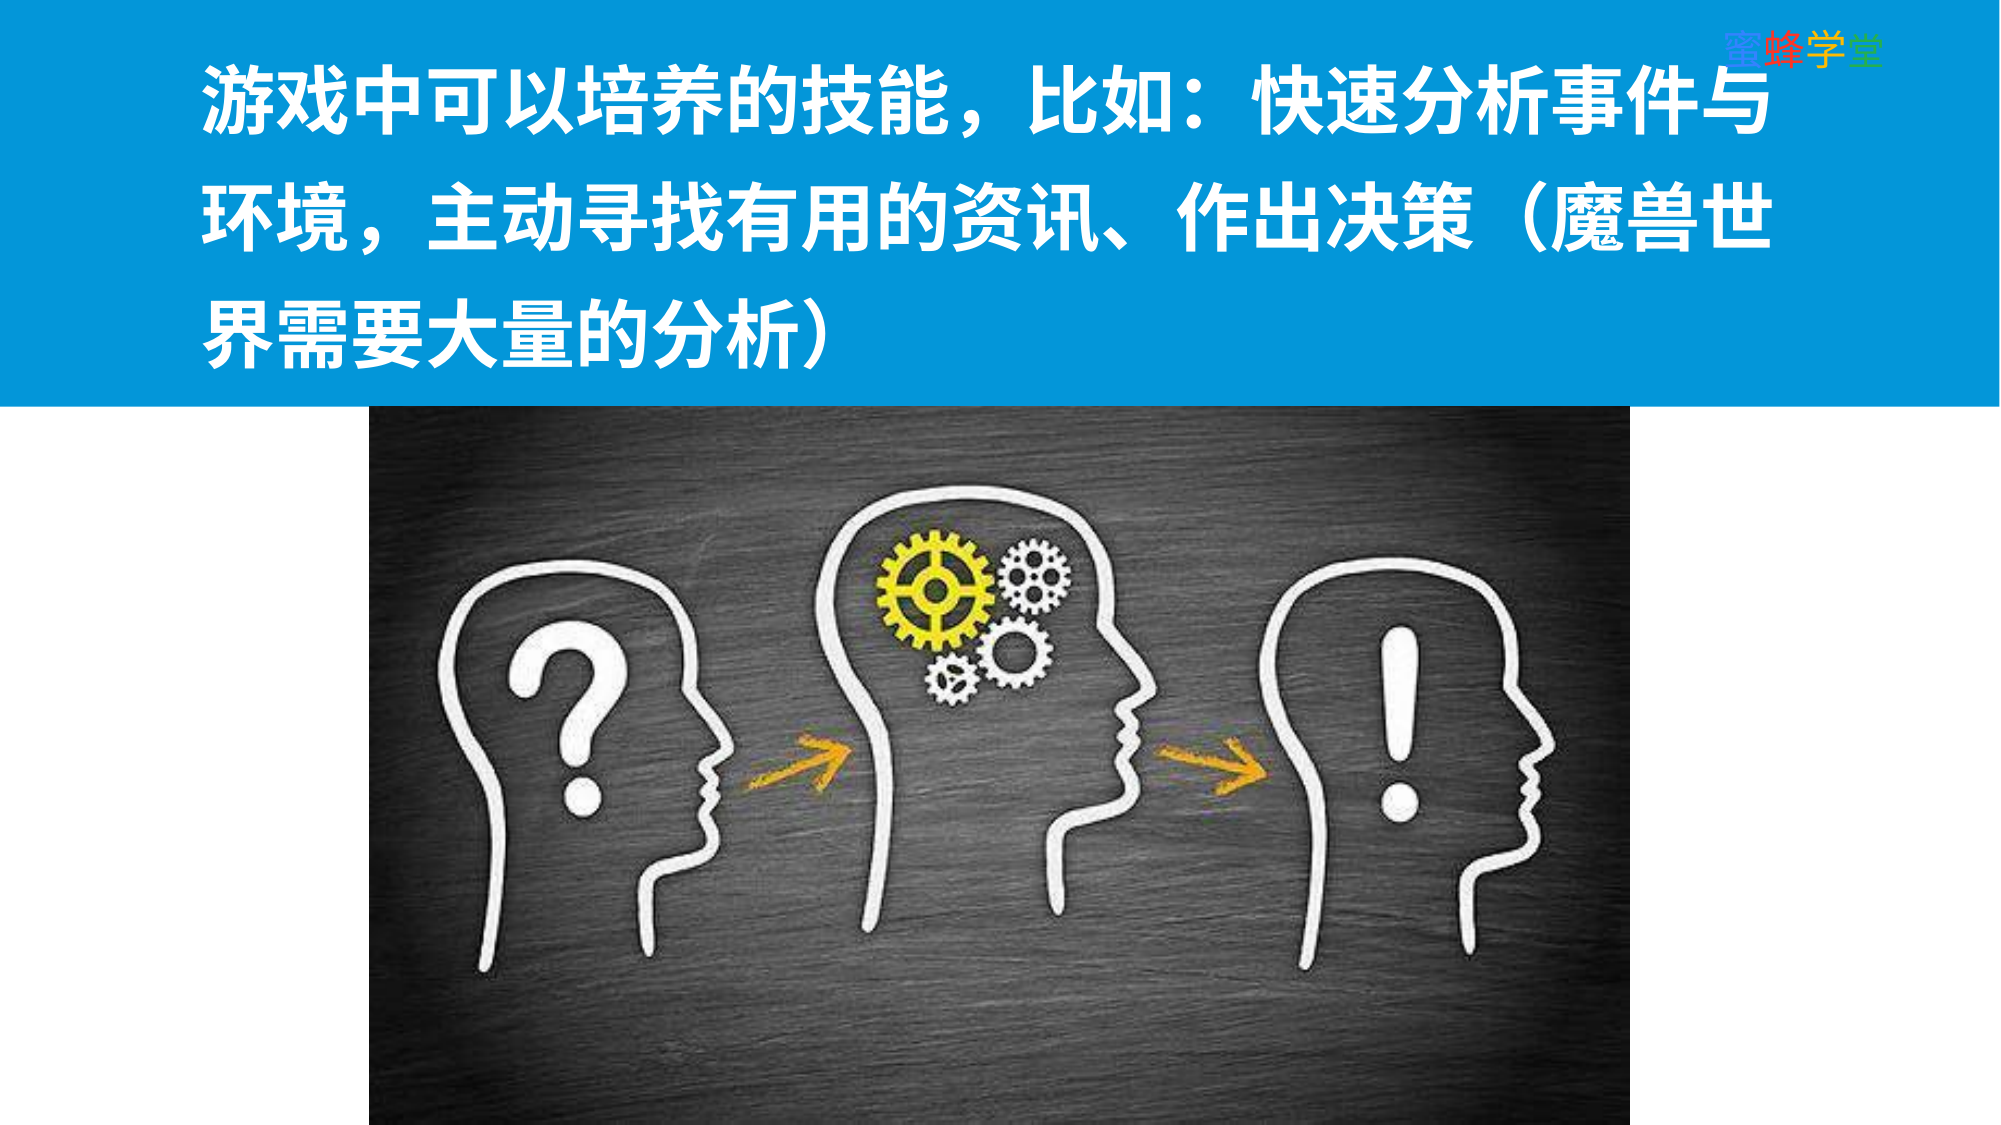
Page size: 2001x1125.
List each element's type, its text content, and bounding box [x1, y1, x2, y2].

text_box 蜜蜂学堂 [1707, 15, 1932, 126]
picture [368, 407, 1631, 1125]
text_box [0, 0, 2000, 407]
text_box 游戏中可以培养的技能，比如：快速分析事件与环境，主动寻找有用的资讯、作出决策（魔兽世界需要大量的分析） [192, 19, 1807, 386]
